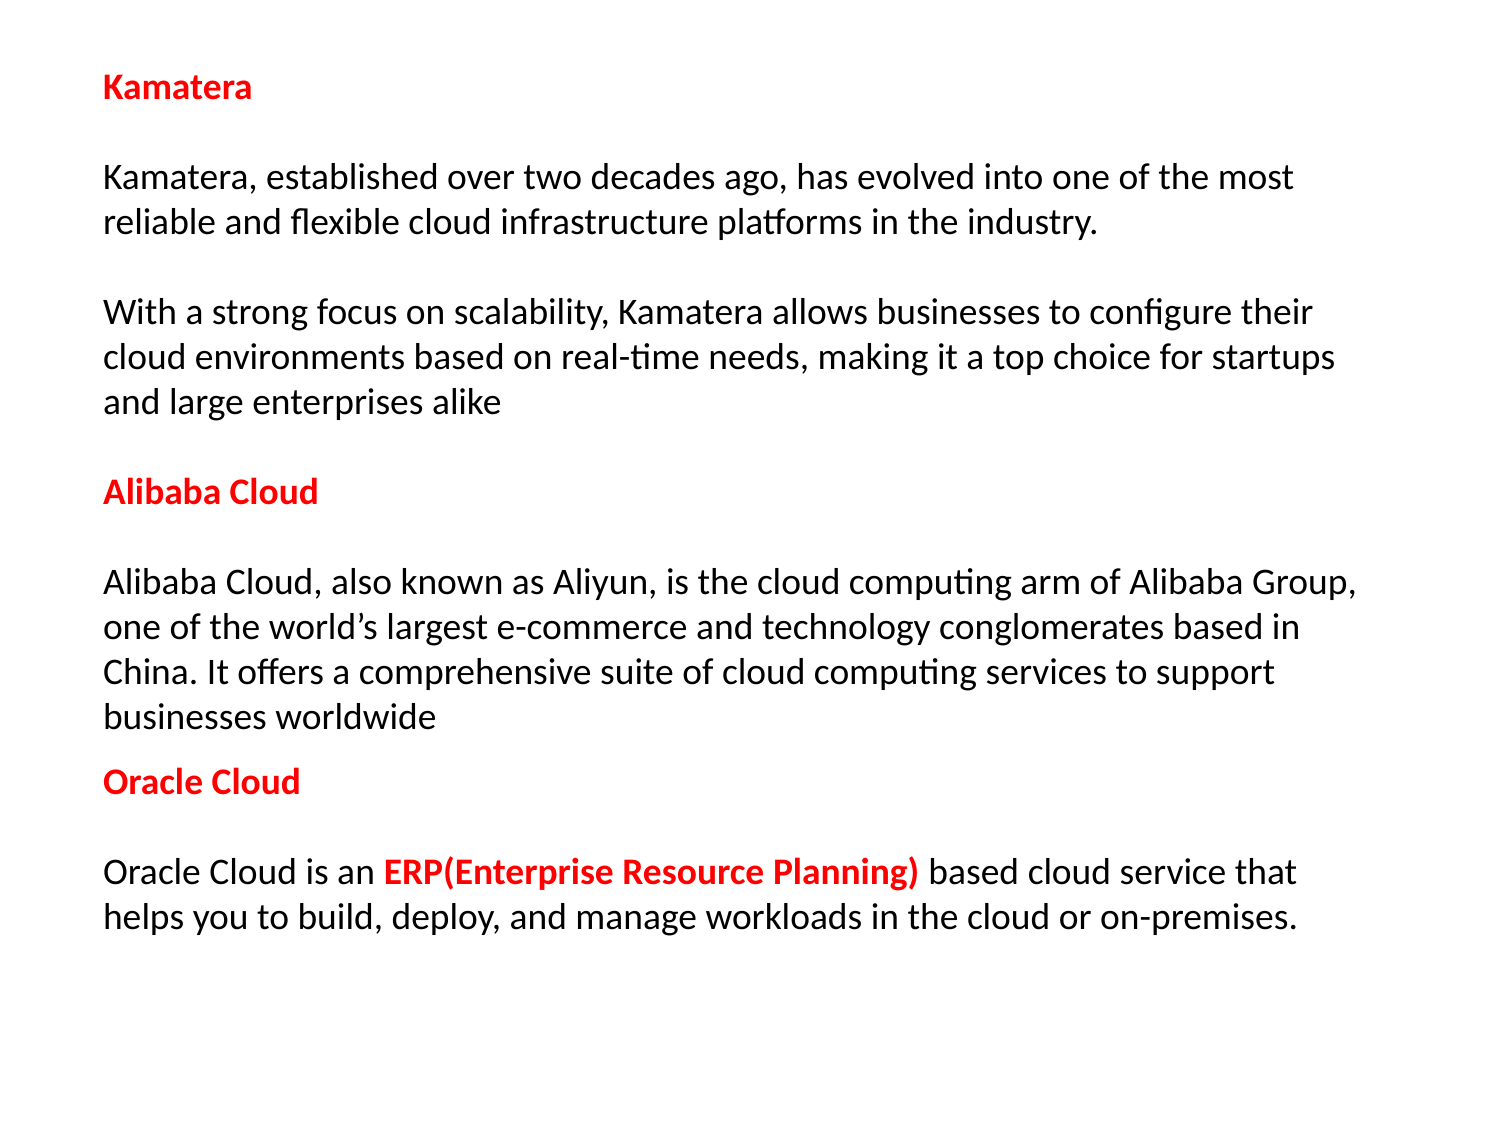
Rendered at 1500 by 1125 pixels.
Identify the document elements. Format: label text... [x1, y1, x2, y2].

text_box Oracle Cloud Oracle Cloud is an ERP(Enterprise Resource Planning) based cloud service that helps you to build, deploy, and manage workloads in the cloud or on-premises. [88, 749, 1400, 945]
text_box Kamatera Kamatera, established over two decades ago, has evolved into one of the most reliable and flexible cloud infrastructure platforms in the industry. With a strong focus on scalability, Kamatera allows businesses to configure their cloud environments based on real-time needs, making it a top choice for startups and large enterprises alike Alibaba Cloud Alibaba Cloud, also known as Aliyun, is the cloud computing arm of Alibaba Group, one of the world’s largest e-commerce and technology conglomerates based in China. It offers a comprehensive suite of cloud computing services to support businesses worldwide [88, 54, 1412, 745]
